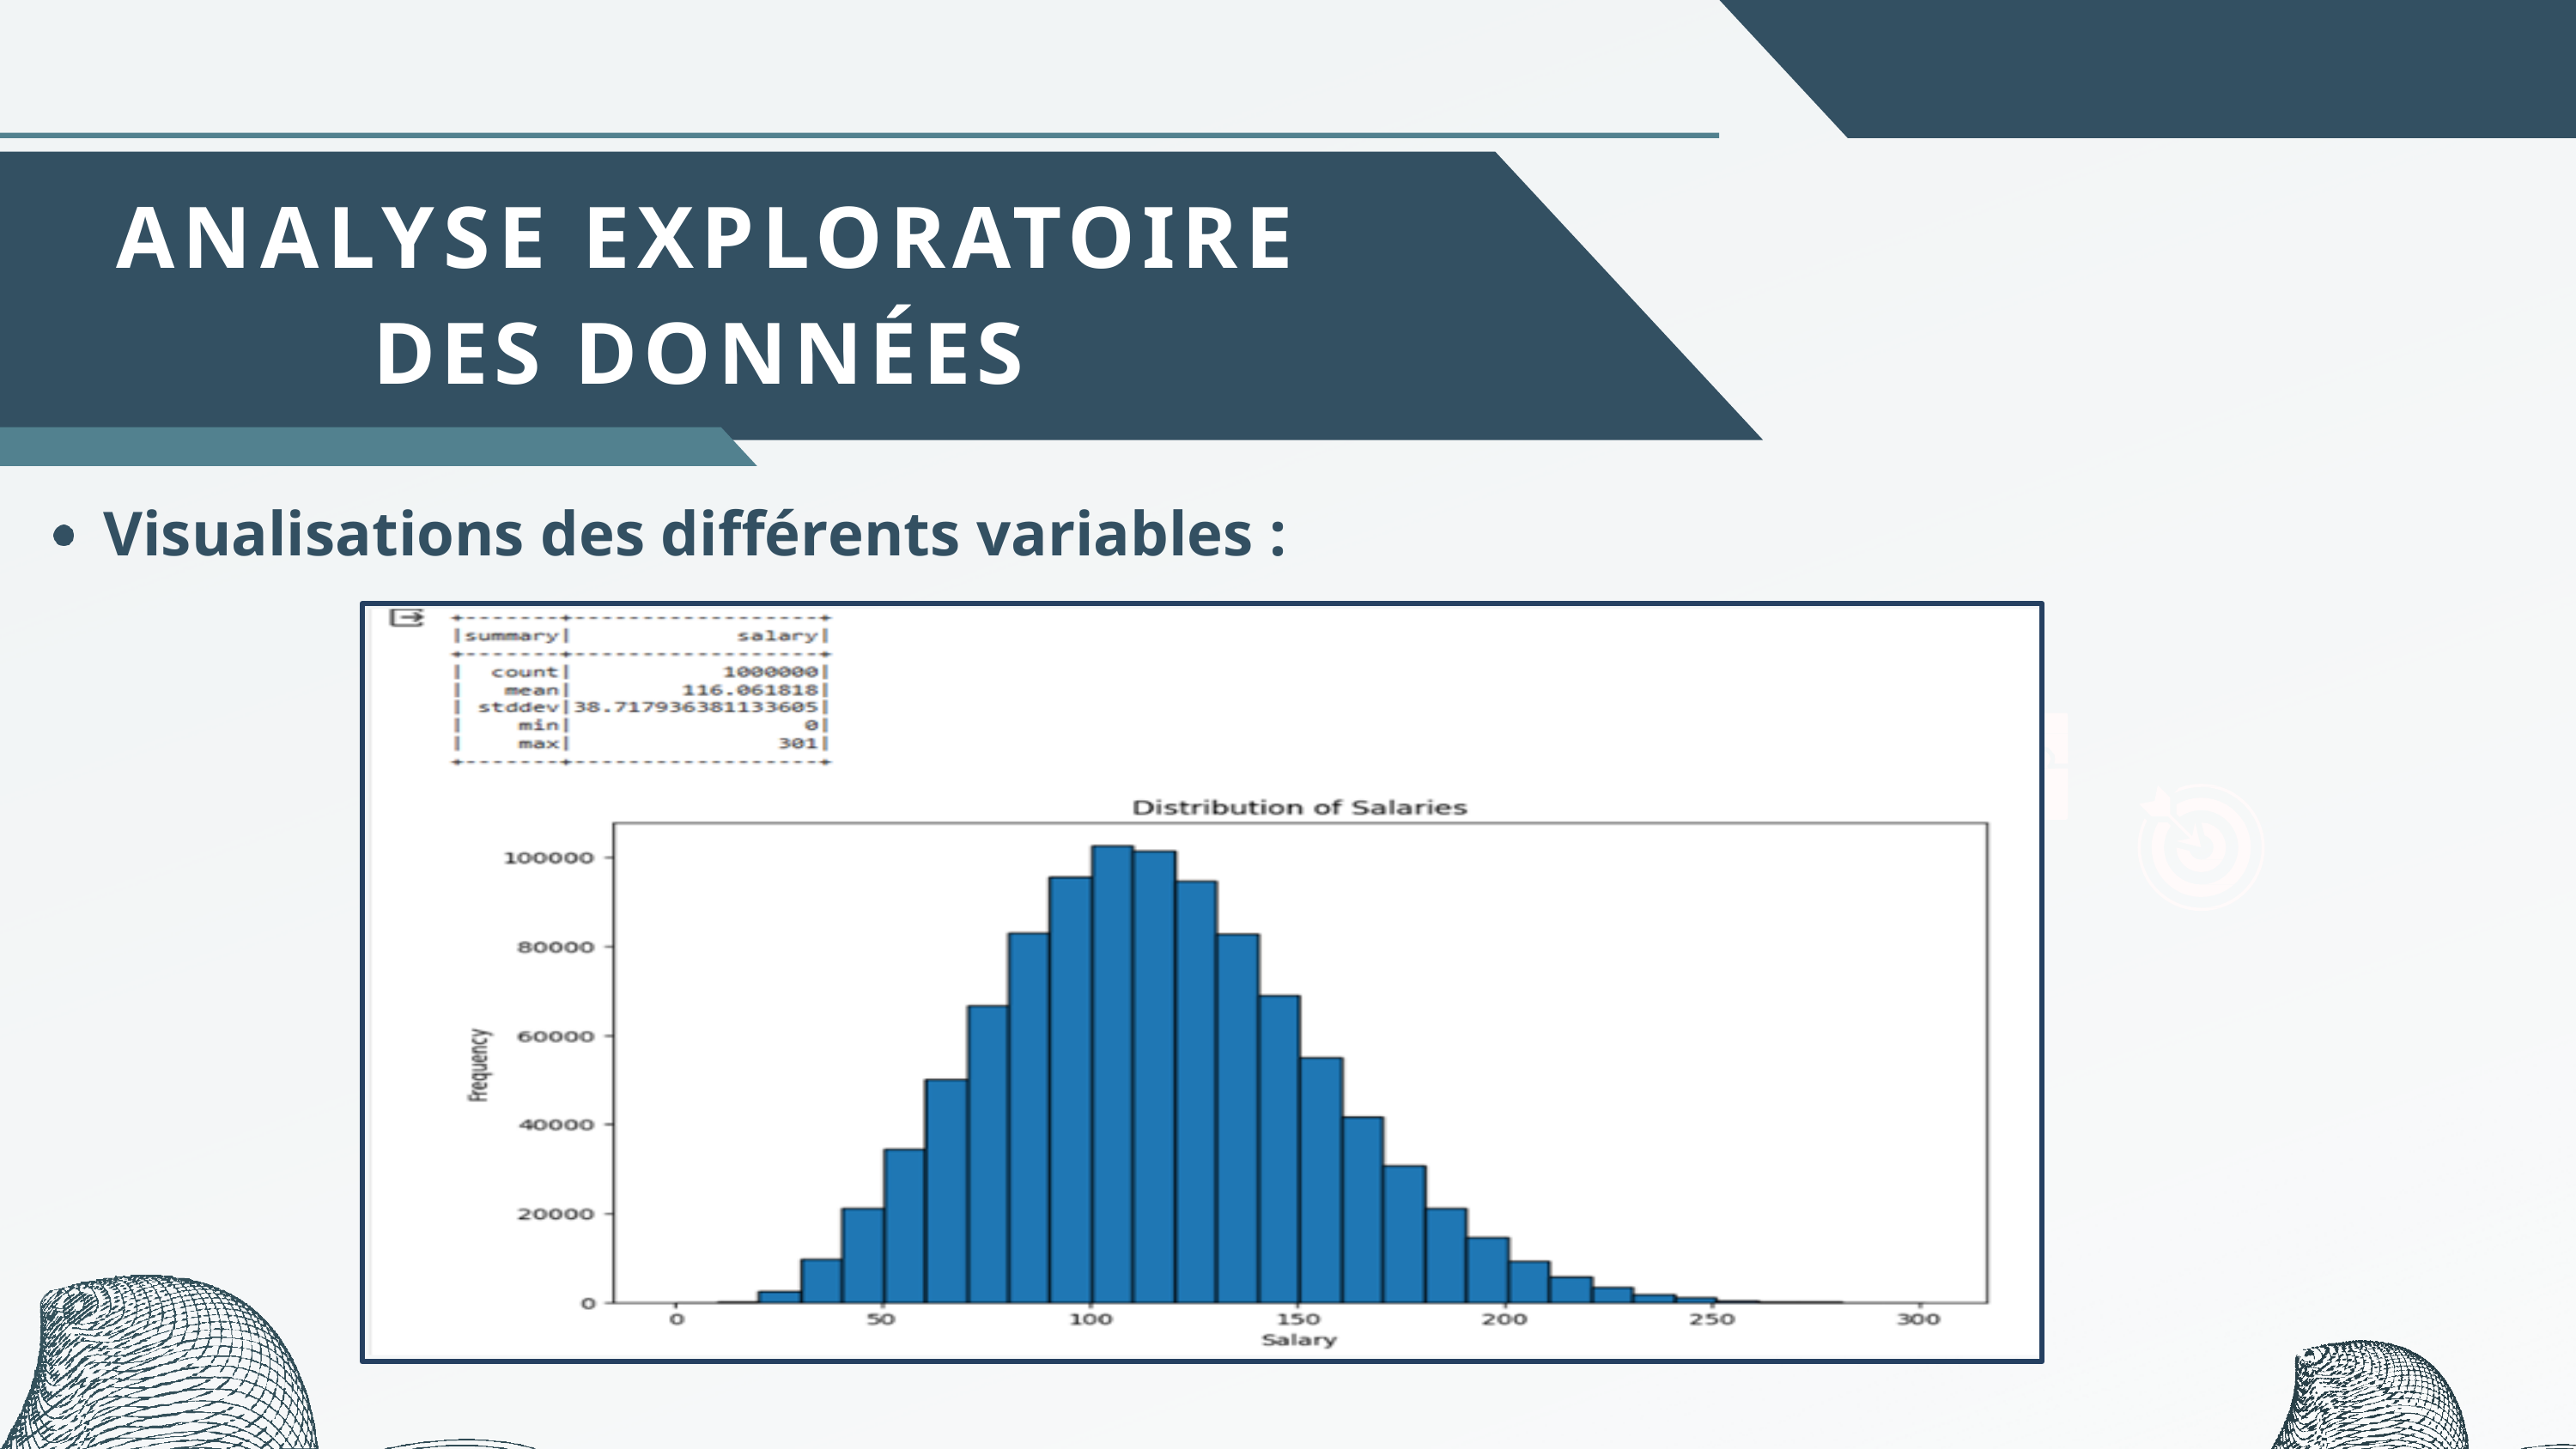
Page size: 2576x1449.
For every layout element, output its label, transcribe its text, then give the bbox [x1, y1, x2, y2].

text_box ANALYSE EXPLORATOIRE DES DONNÉES [113, 167, 1348, 402]
text_box Visualisations des différents variables : [101, 494, 1292, 569]
picture [0, 0, 2576, 1449]
